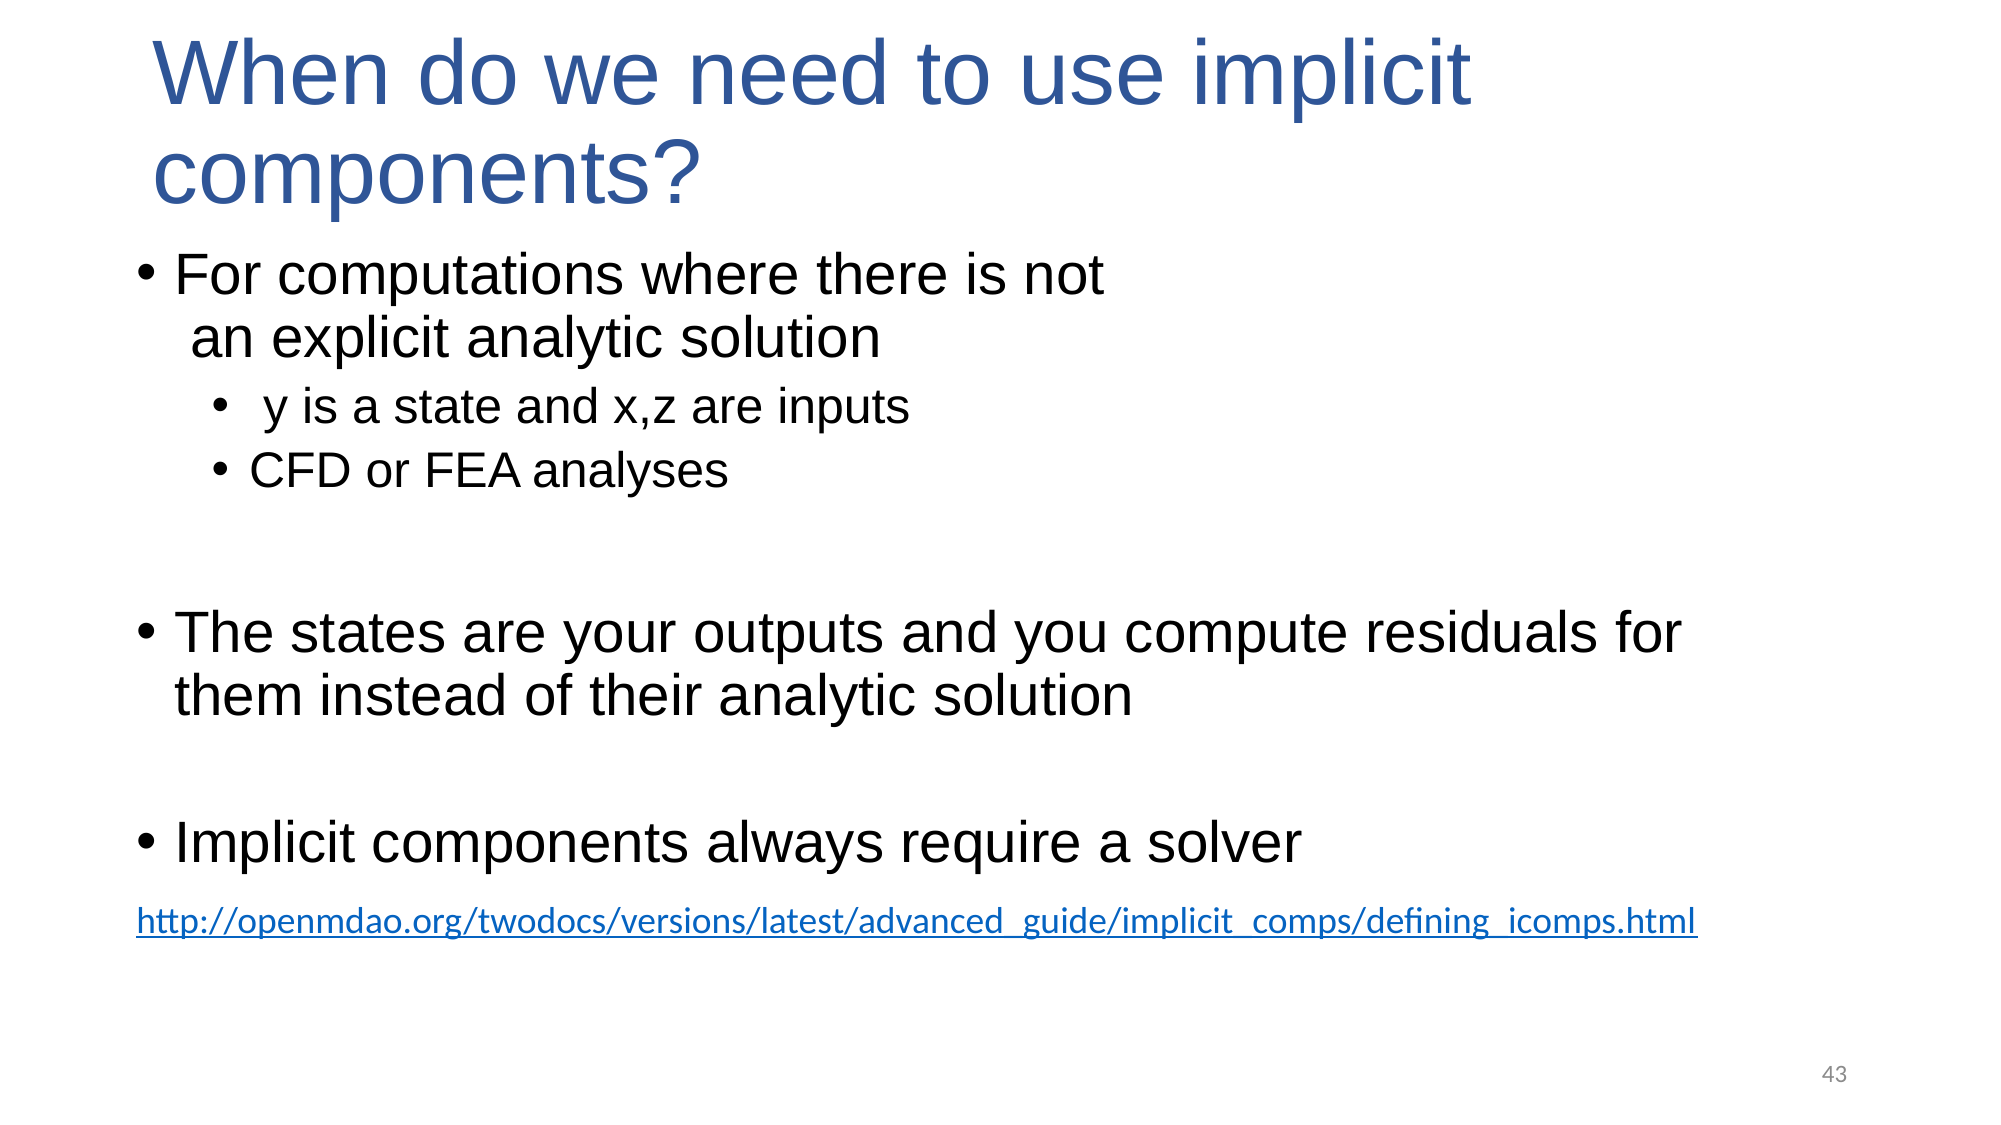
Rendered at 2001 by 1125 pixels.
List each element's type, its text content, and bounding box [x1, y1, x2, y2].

slide_number 43 [1412, 1042, 1863, 1103]
text_box http://openmdao.org/twodocs/versions/latest/advanced_guide/implicit_comps/defining_icomps.html [121, 888, 1775, 949]
title When do we need to use implicit components? [137, 13, 1863, 236]
